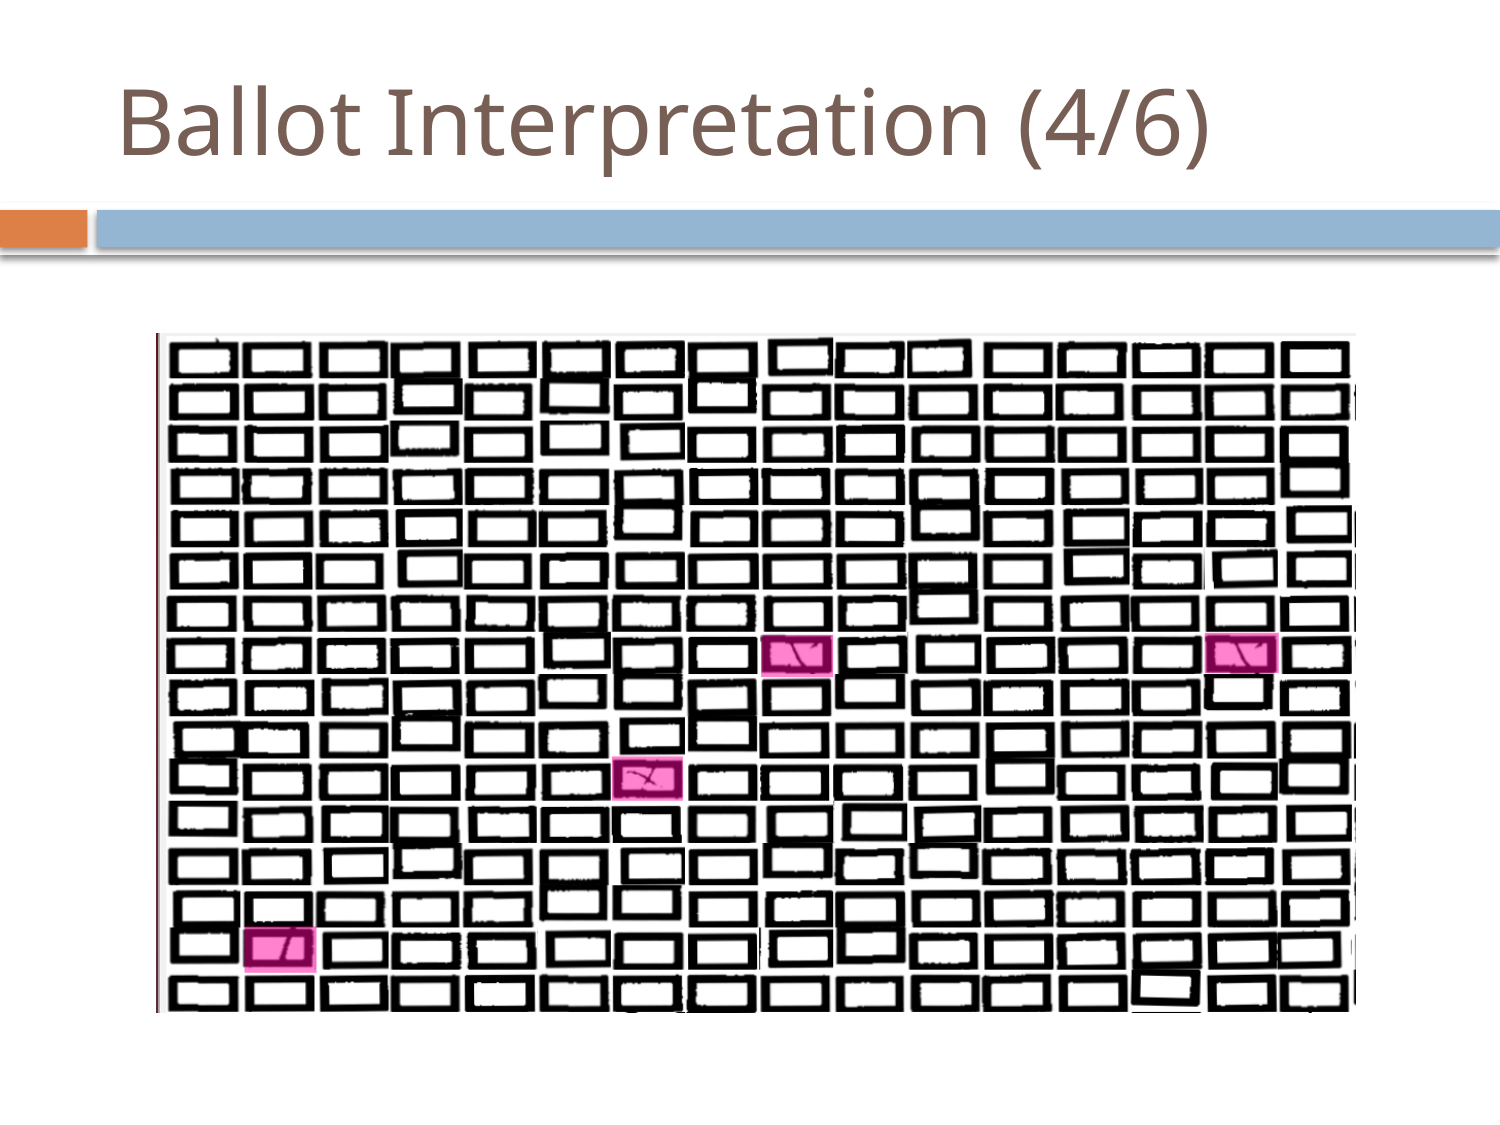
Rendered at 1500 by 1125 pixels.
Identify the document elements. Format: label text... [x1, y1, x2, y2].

picture [155, 333, 1357, 1013]
title Ballot Interpretation (4/6) [100, 37, 1438, 200]
